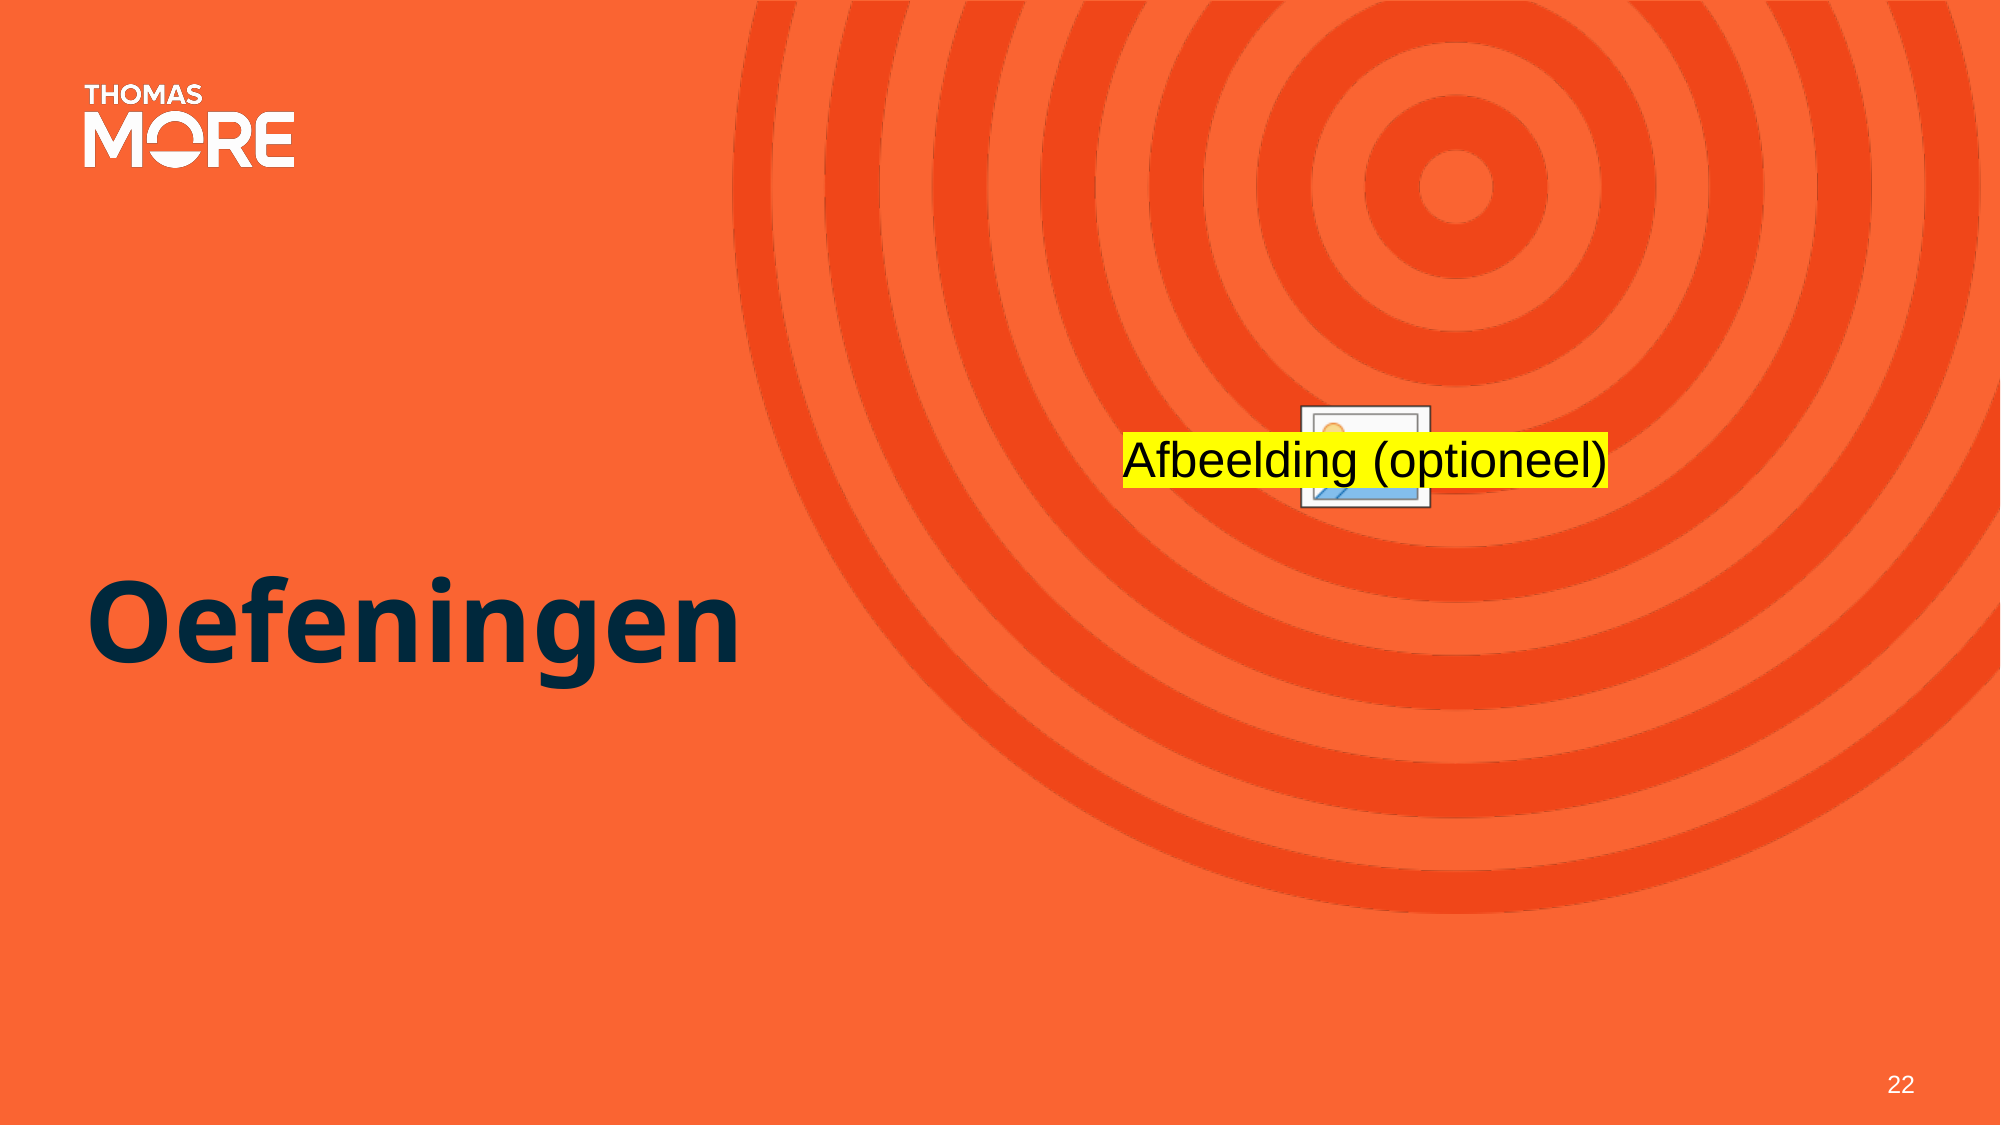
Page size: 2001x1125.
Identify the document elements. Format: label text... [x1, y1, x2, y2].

picture [84, 84, 294, 168]
picture [731, 0, 2001, 915]
slide_number 22 [1815, 1061, 1916, 1107]
title Oefeningen [84, 562, 731, 694]
